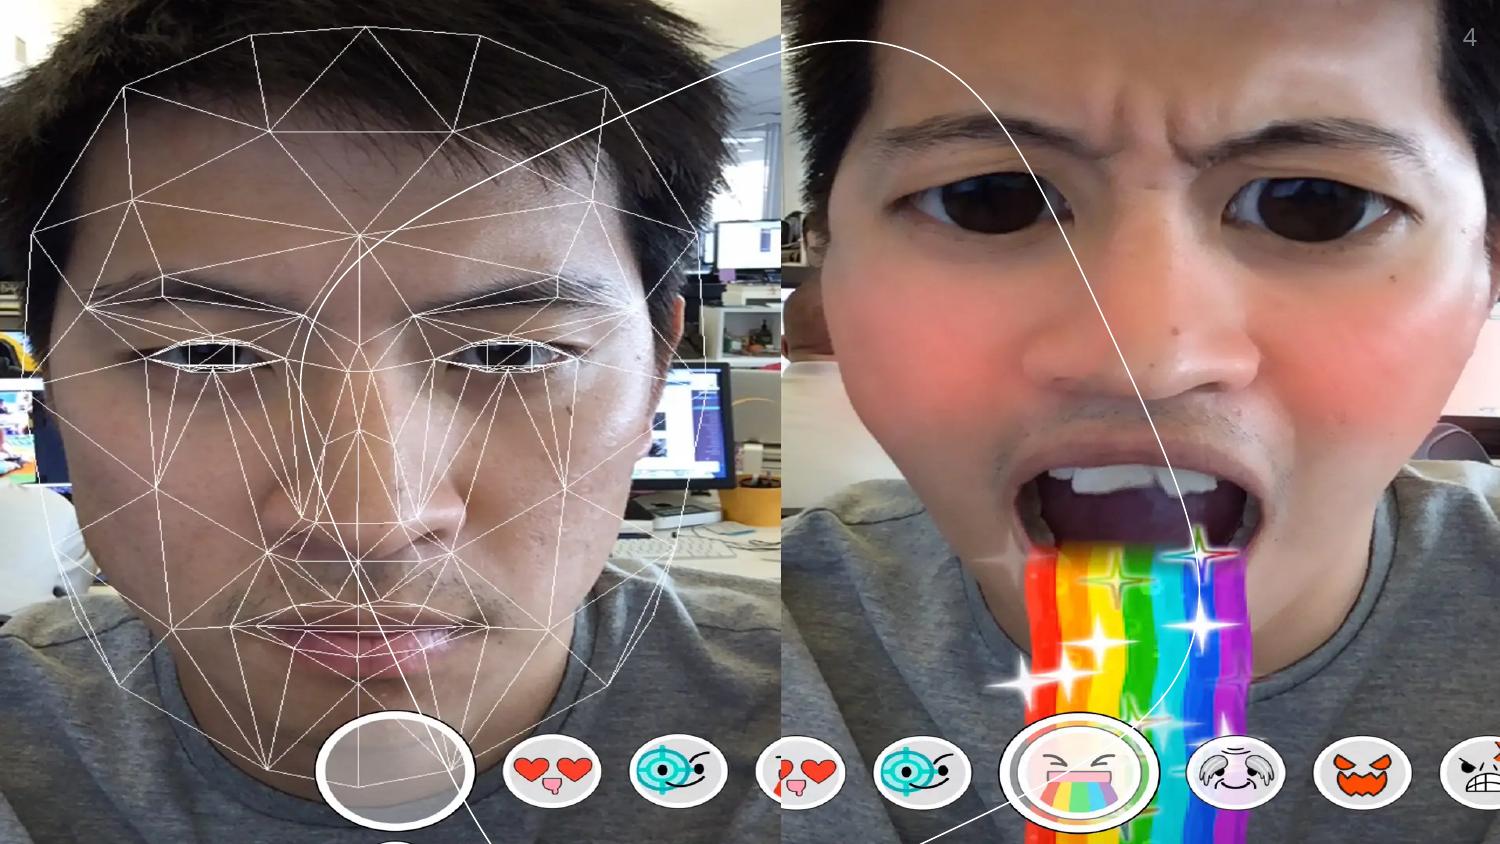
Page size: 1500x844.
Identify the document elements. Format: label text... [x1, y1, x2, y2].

picture [302, 42, 1198, 844]
slide_number 4 [1387, 21, 1478, 86]
picture [0, 0, 1500, 844]
